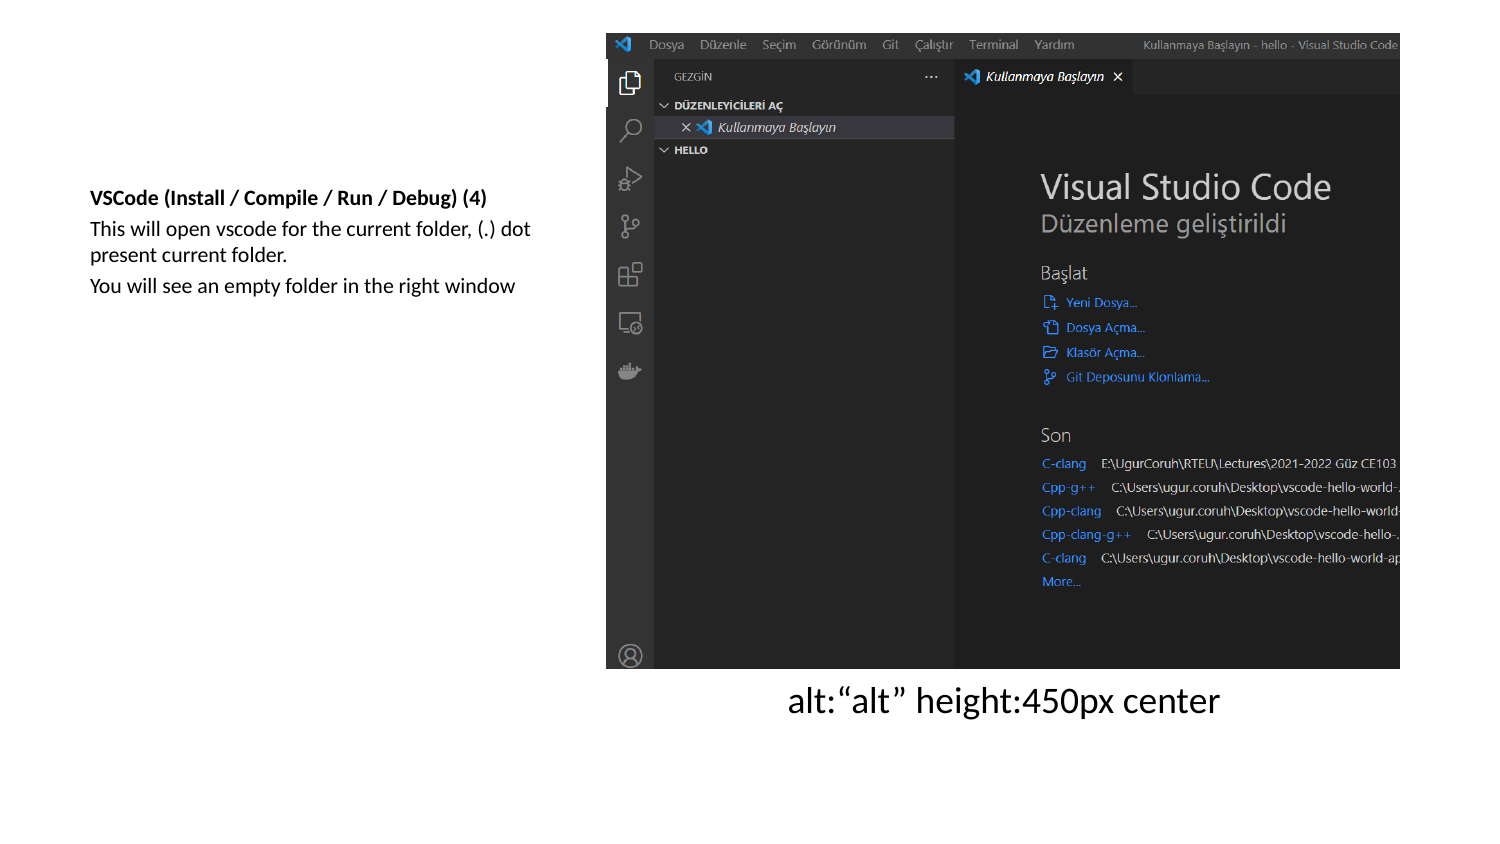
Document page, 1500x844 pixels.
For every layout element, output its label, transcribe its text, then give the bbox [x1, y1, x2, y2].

picture [605, 32, 1401, 669]
text_box alt:“alt” height:450px center [585, 668, 1423, 753]
list VSCode (Install / Compile / Run / Debug) (4) This will open vscode for the current folder, (.) dot present current folder. You will see an empty folder in the right window [75, 176, 569, 754]
